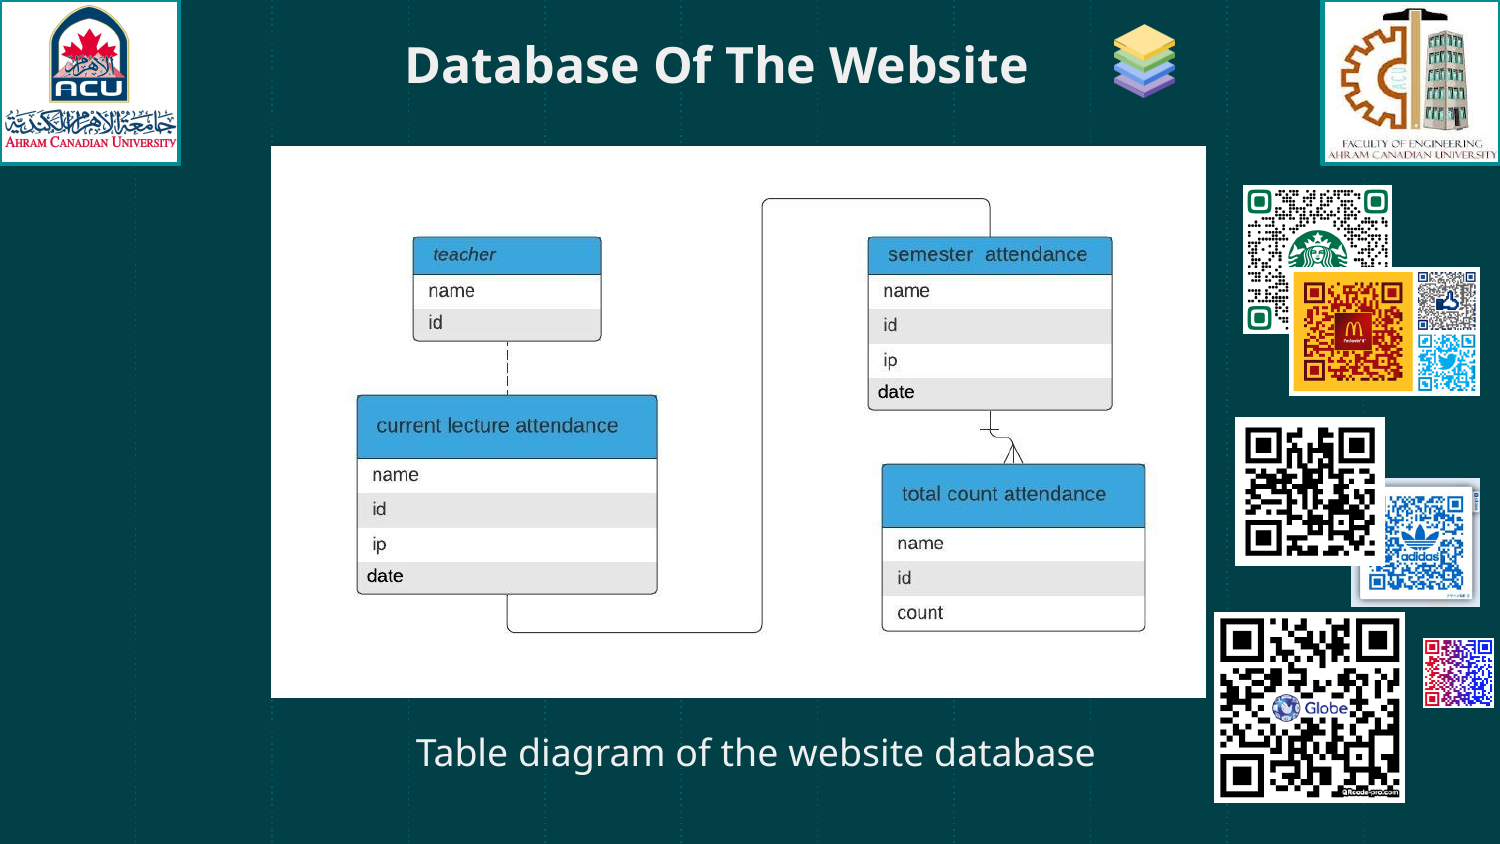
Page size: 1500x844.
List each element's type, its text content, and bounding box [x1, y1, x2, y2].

picture [1325, 2, 1498, 162]
picture [1243, 185, 1480, 396]
picture [1423, 638, 1494, 708]
title Database Of The Website [271, 32, 1176, 110]
picture [1113, 23, 1176, 98]
picture [2, 2, 177, 162]
subtitle Table diagram of the website database [297, 714, 1203, 844]
picture [1235, 417, 1480, 607]
picture [1214, 612, 1405, 803]
picture [270, 146, 1207, 698]
